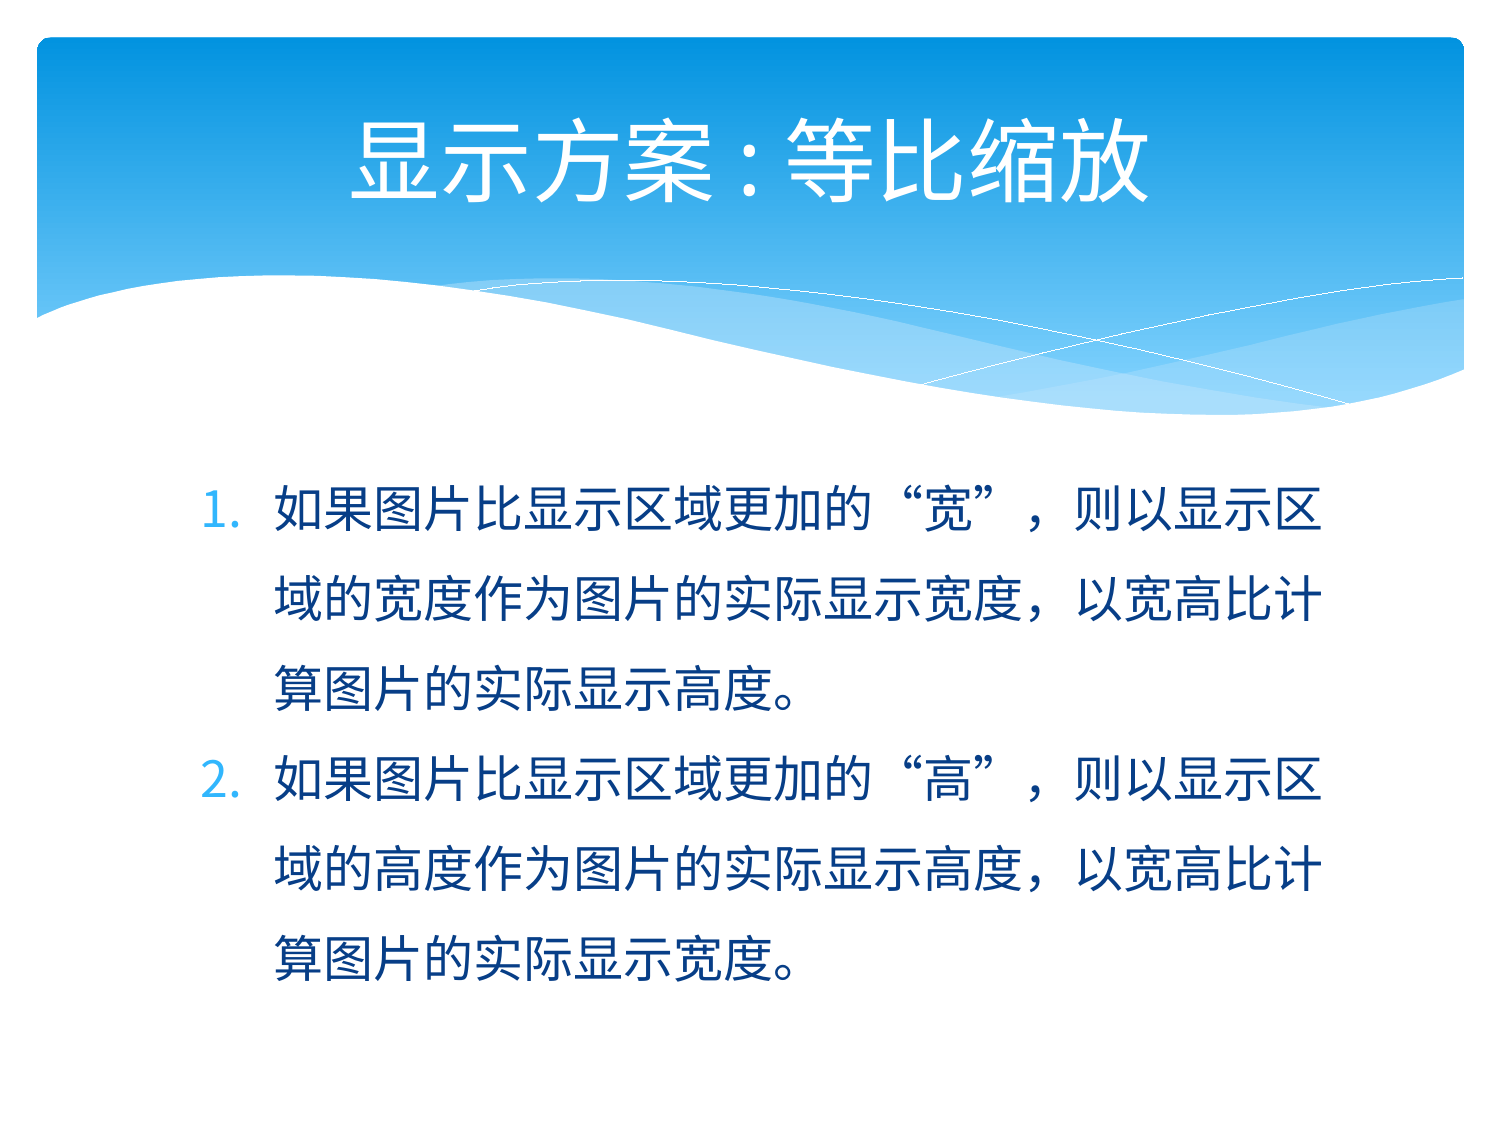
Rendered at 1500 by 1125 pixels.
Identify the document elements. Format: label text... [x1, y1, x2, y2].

list 如果图片比显示区域更加的“宽”，则以显示区域的宽度作为图片的实际显示宽度，以宽高比计算图片的实际显示高度。 如果图片比显示区域更加的“高”，则以显示区域的高度作为图片的实际显示高度，以宽高比计算图片的实际显示宽度。 [142, 440, 1358, 1007]
title 显示方案:等比缩放 [75, 55, 1425, 261]
